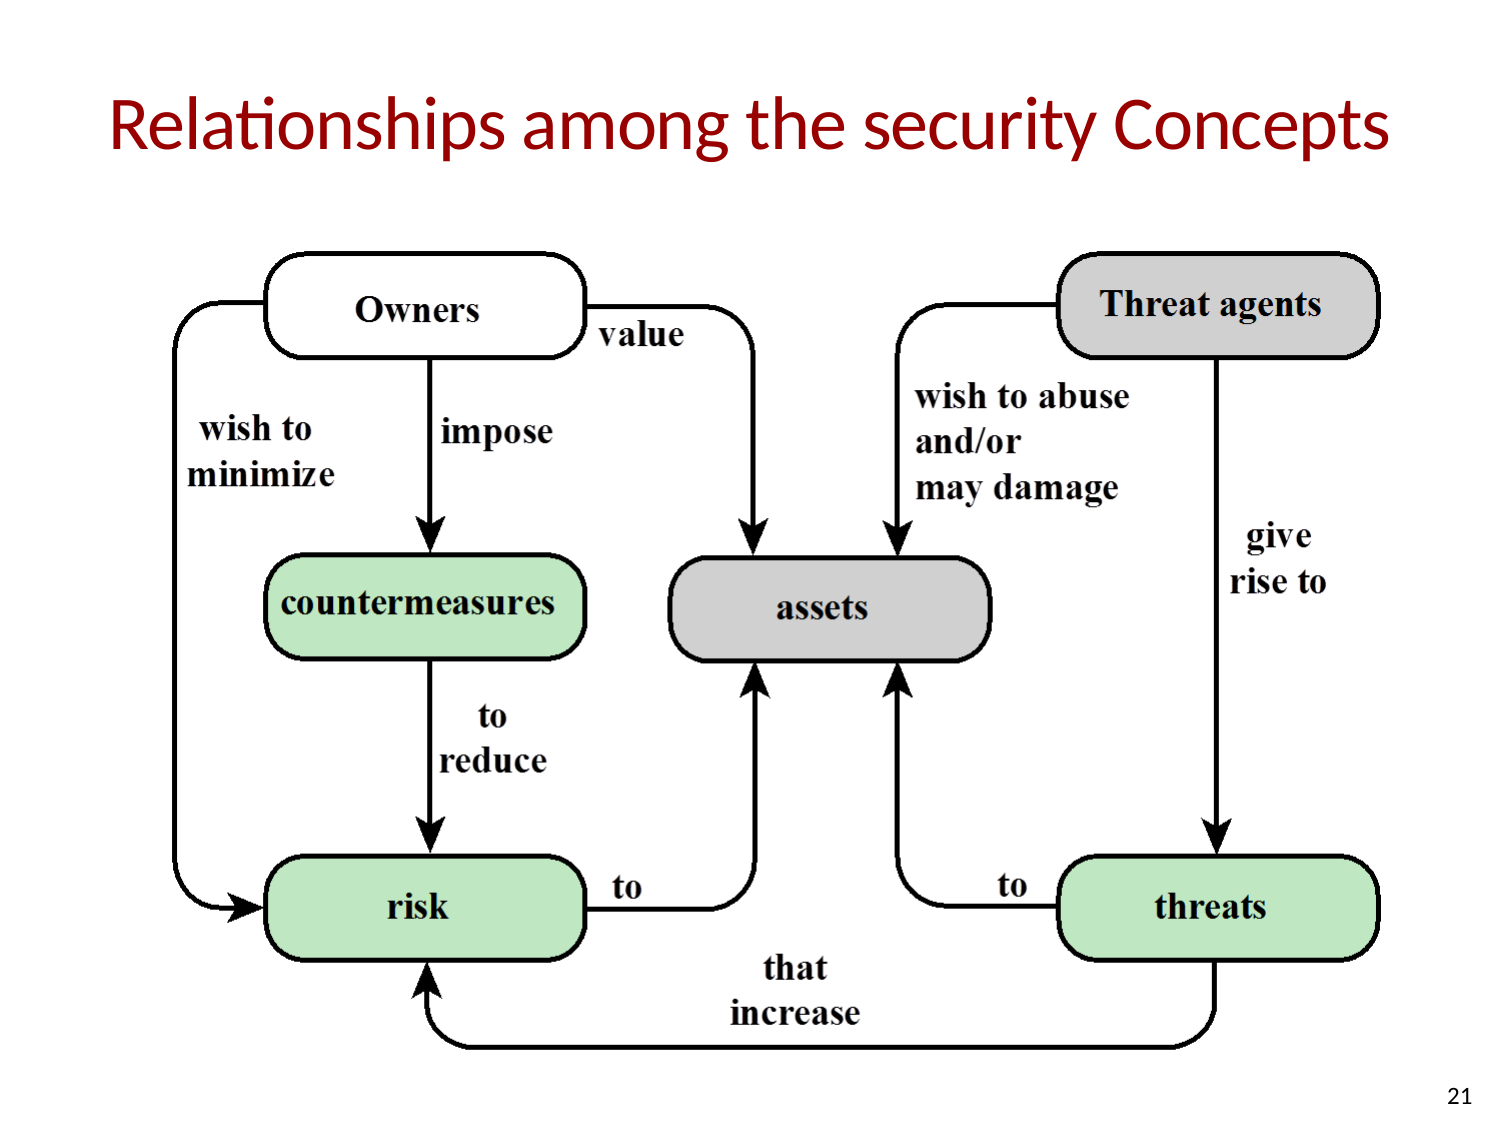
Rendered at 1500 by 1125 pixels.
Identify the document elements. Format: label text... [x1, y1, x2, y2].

picture [100, 212, 1413, 1117]
slide_number 21 [1414, 1065, 1488, 1125]
title Relationships among the security Concepts [75, 24, 1425, 213]
